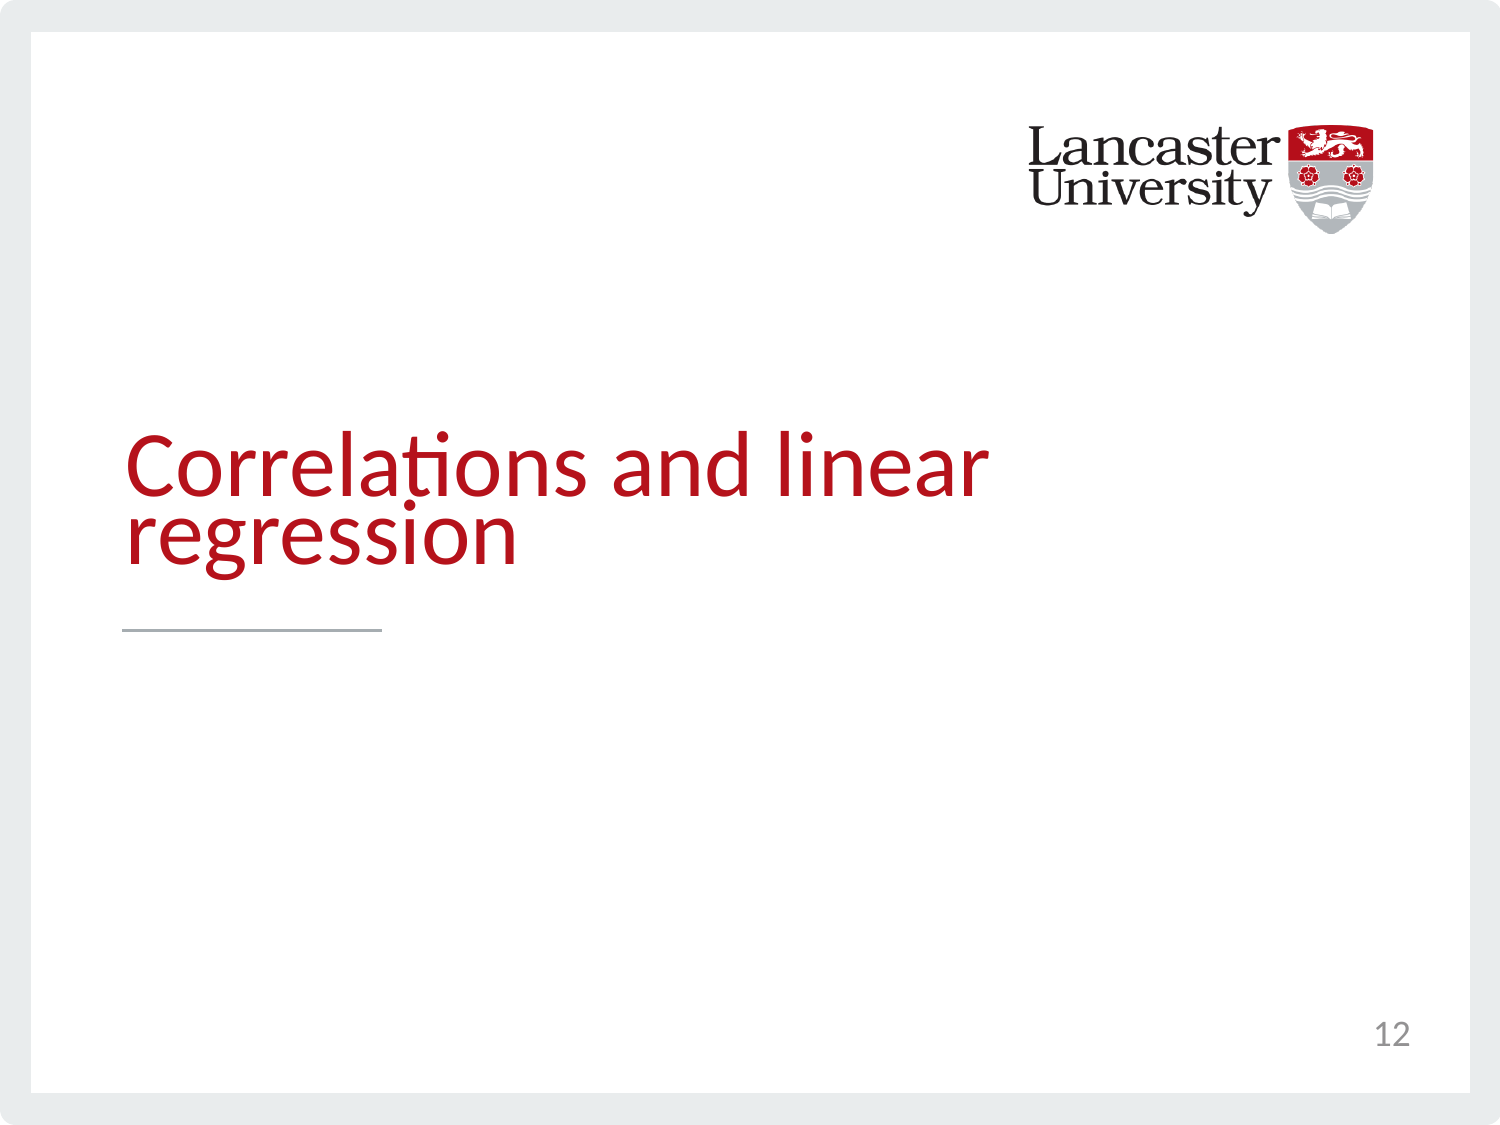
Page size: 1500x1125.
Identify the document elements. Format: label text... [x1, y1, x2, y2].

slide_number 12 [975, 1001, 1426, 1062]
title Correlations and linear regression [110, 361, 1331, 592]
